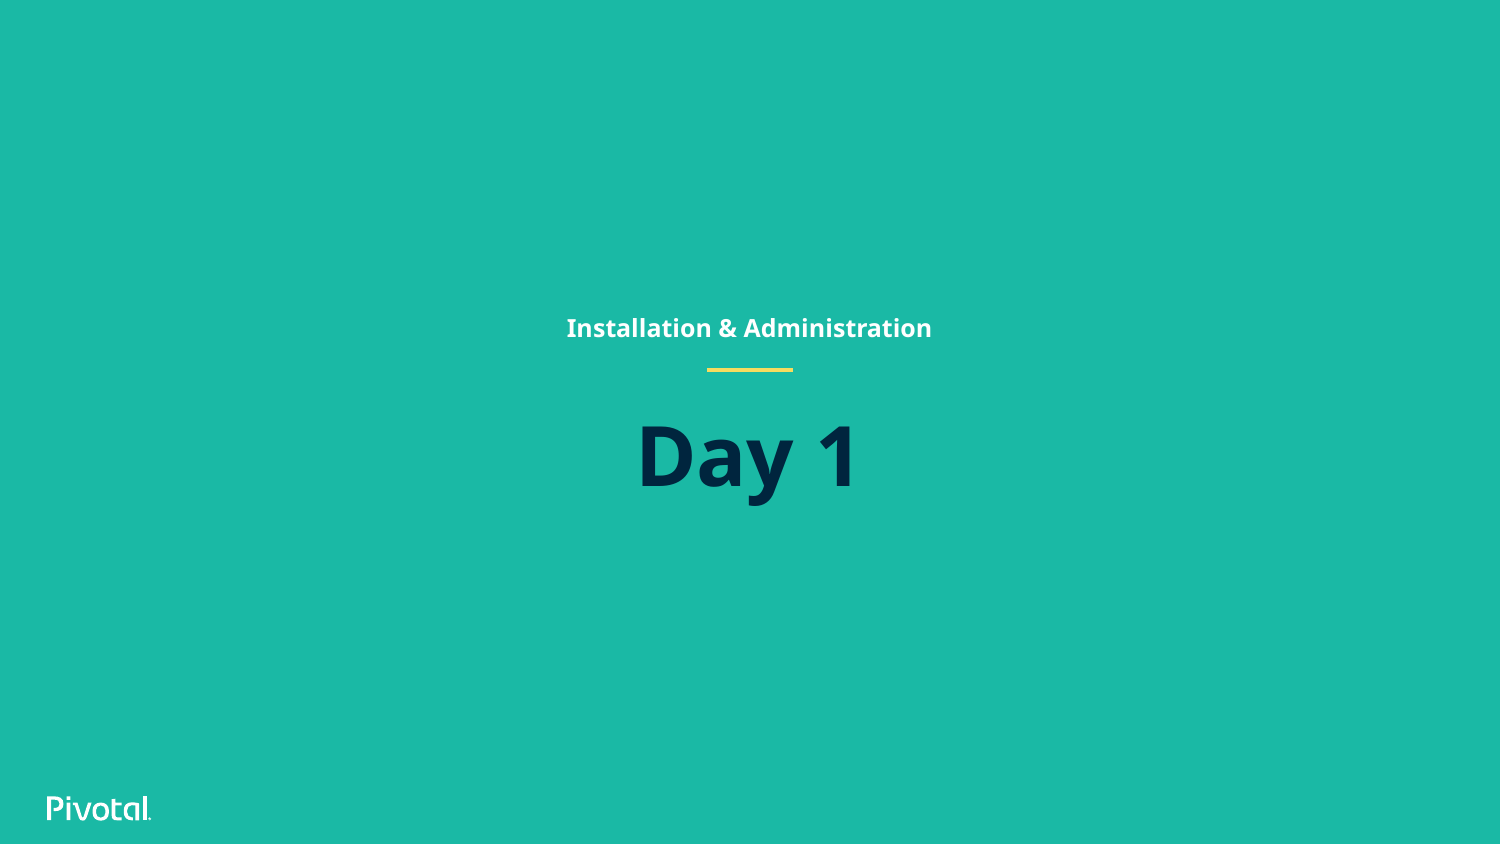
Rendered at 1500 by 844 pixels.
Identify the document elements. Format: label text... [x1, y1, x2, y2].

subtitle Installation & Administration [285, 295, 1215, 358]
title Day 1 [109, 387, 1389, 668]
